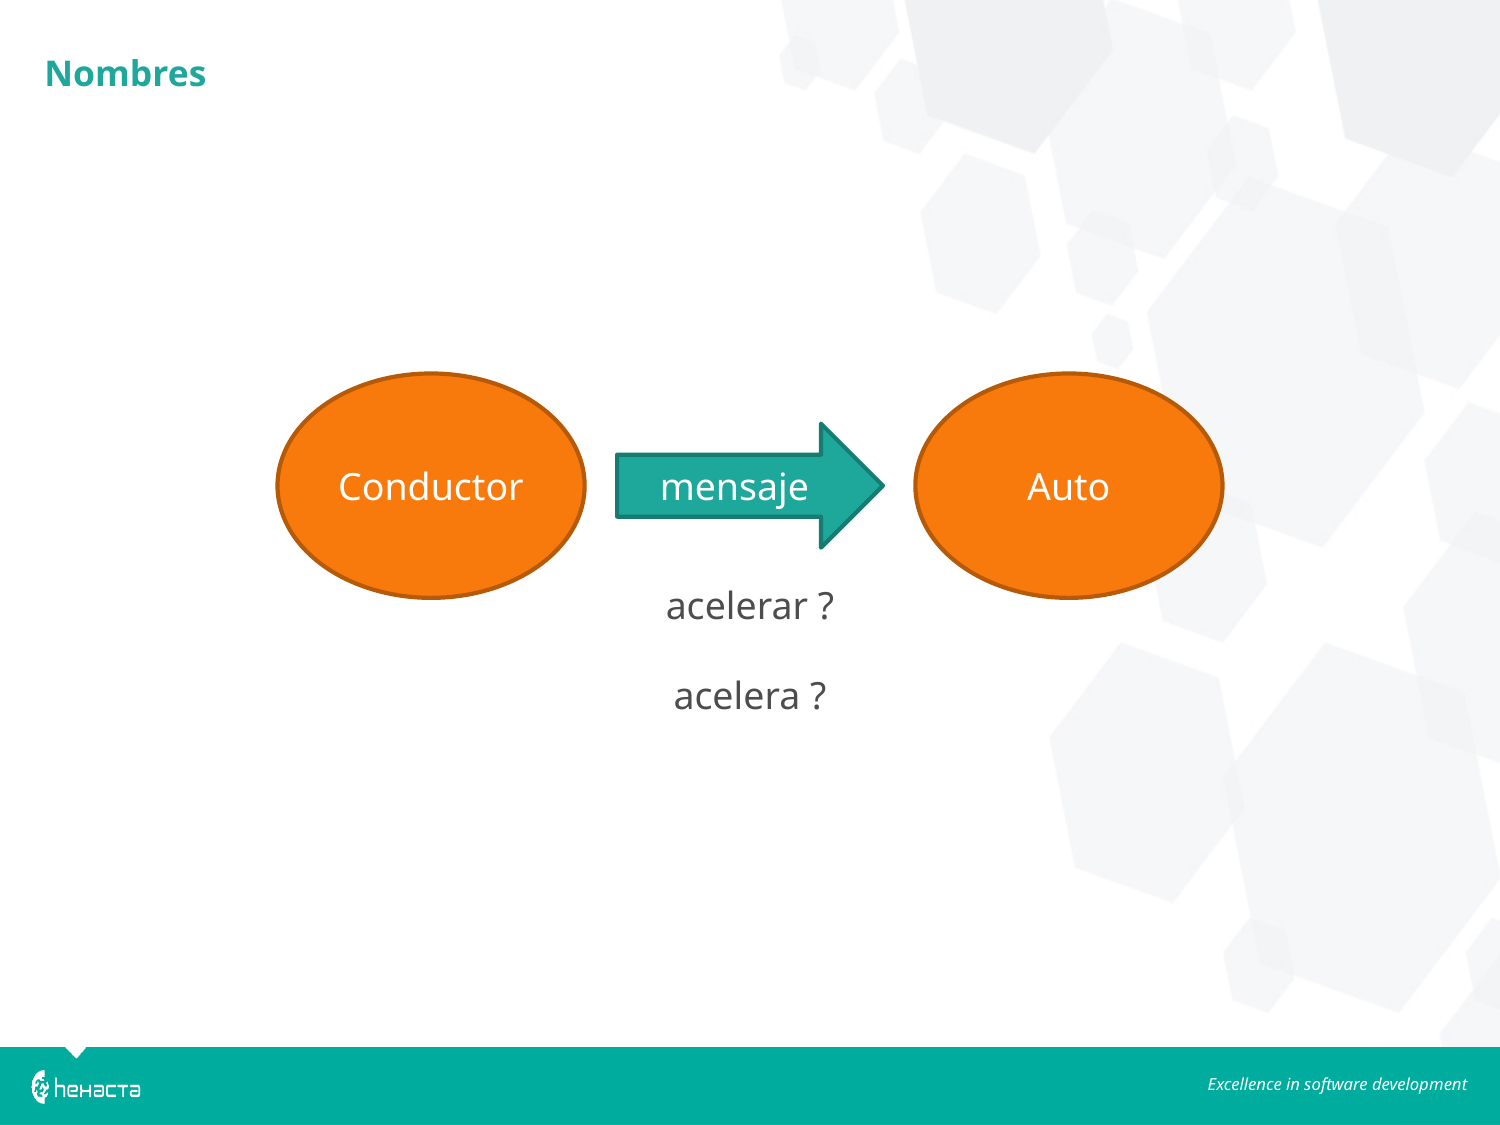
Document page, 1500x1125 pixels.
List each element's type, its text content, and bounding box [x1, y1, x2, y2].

text_box Conductor [275, 371, 587, 600]
list Nombres [29, 43, 1471, 122]
picture [0, 0, 1500, 1125]
text_box acelerar ? acelera ? [651, 574, 849, 724]
text_box Auto [913, 371, 1225, 600]
text_box mensaje [615, 421, 886, 550]
